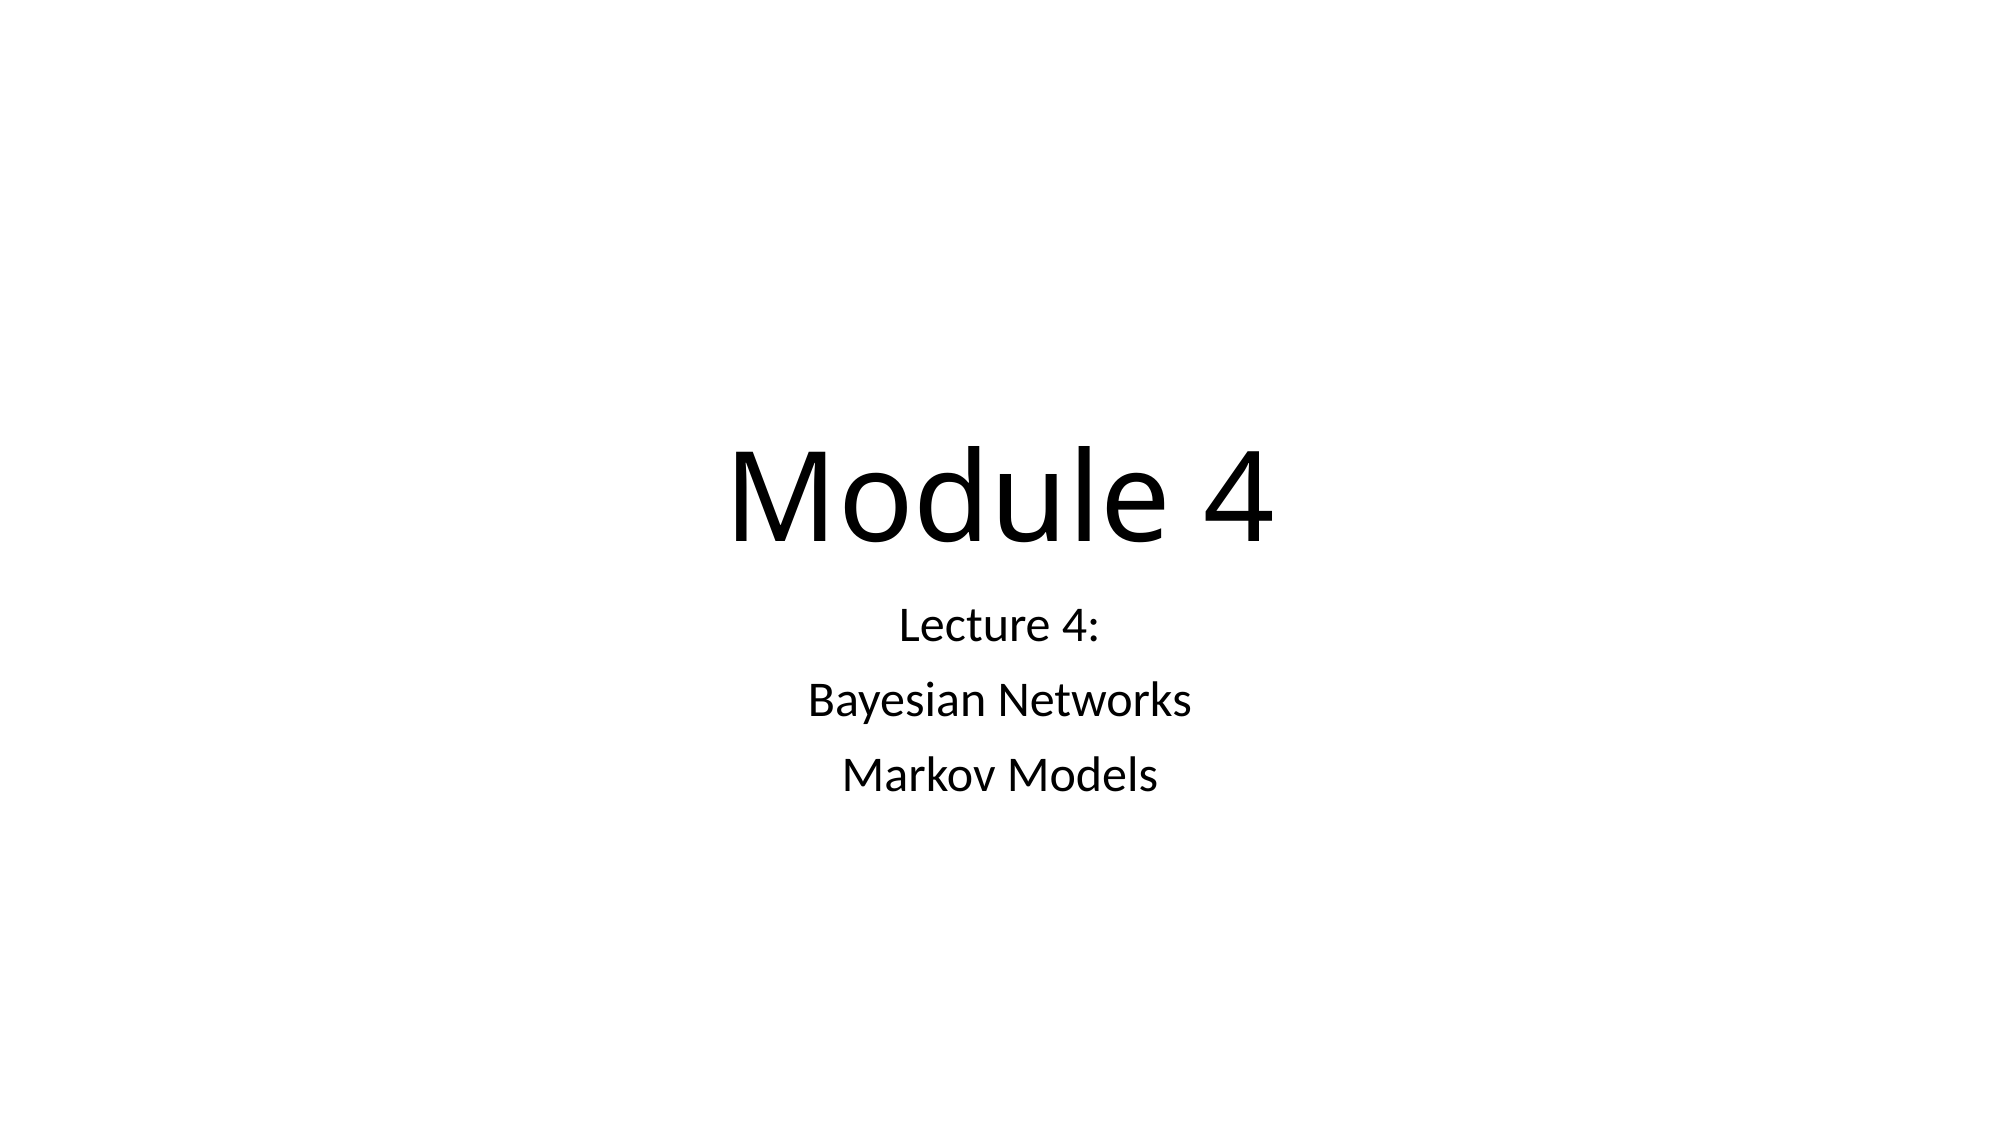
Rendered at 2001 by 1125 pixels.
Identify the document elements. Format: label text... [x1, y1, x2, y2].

subtitle Lecture 4: Bayesian Networks Markov Models [249, 590, 1750, 863]
title Module 4 [249, 184, 1750, 576]
